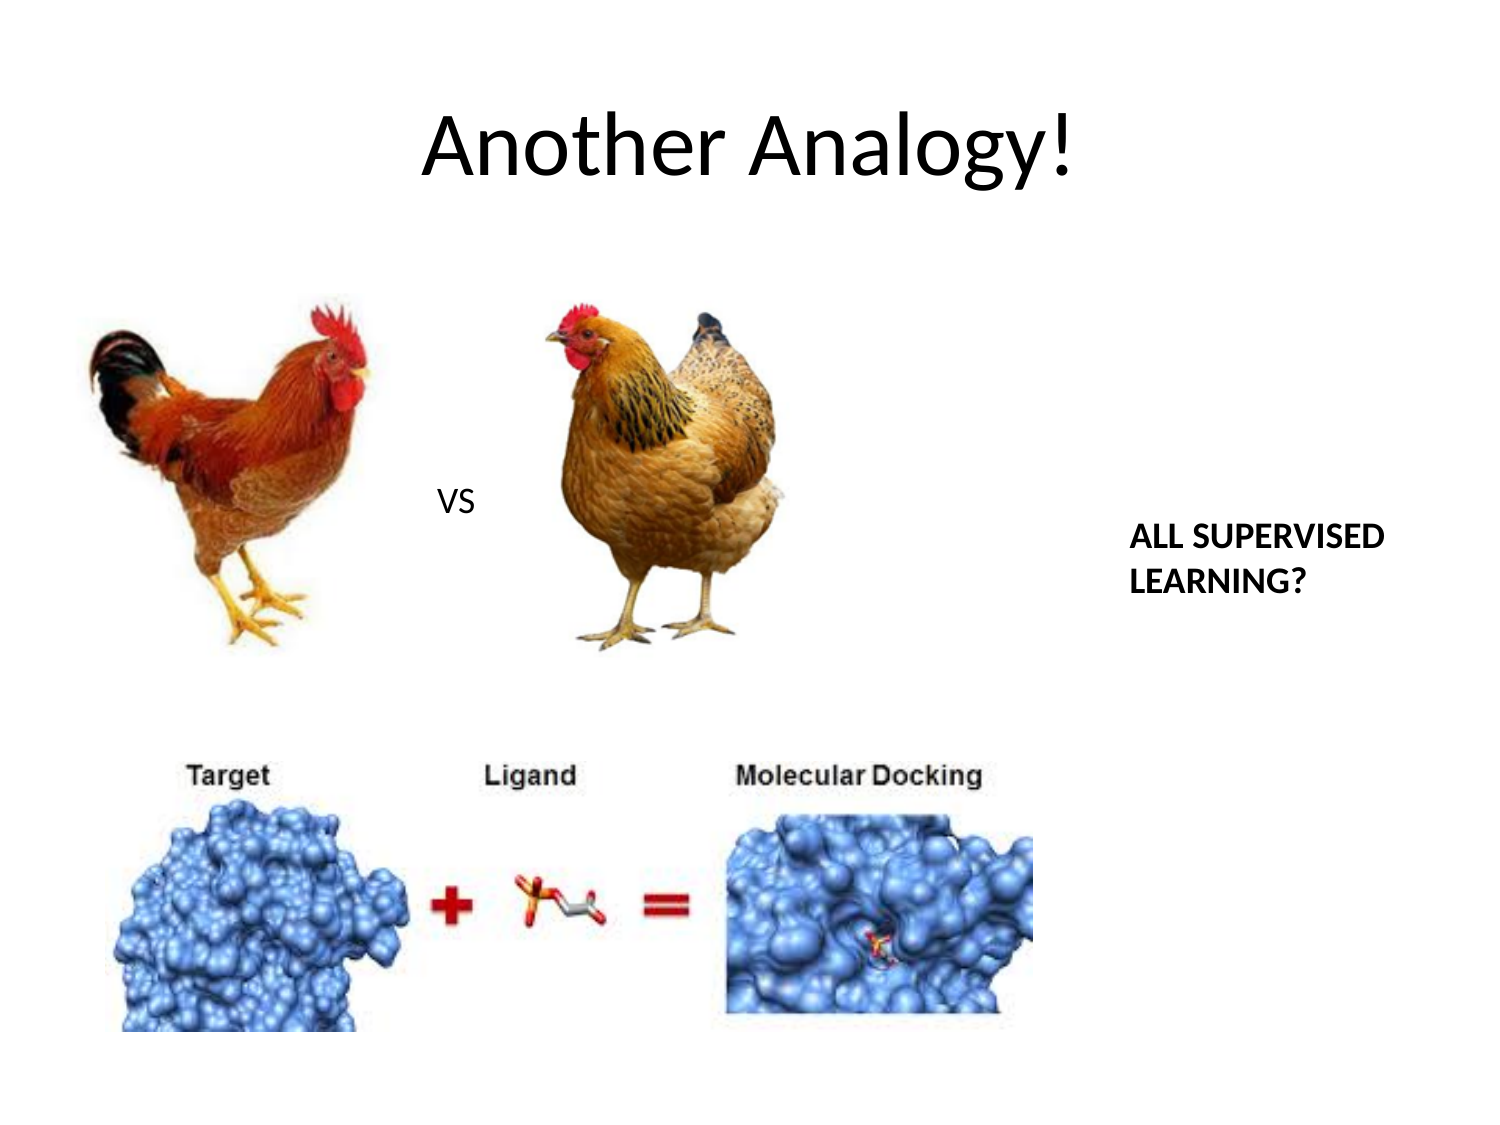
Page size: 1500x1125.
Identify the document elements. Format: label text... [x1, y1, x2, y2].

picture [105, 761, 1033, 1032]
picture [70, 292, 818, 689]
text_box ALL SUPERVISED LEARNING? [1114, 503, 1409, 609]
title Another Analogy! [75, 45, 1425, 233]
